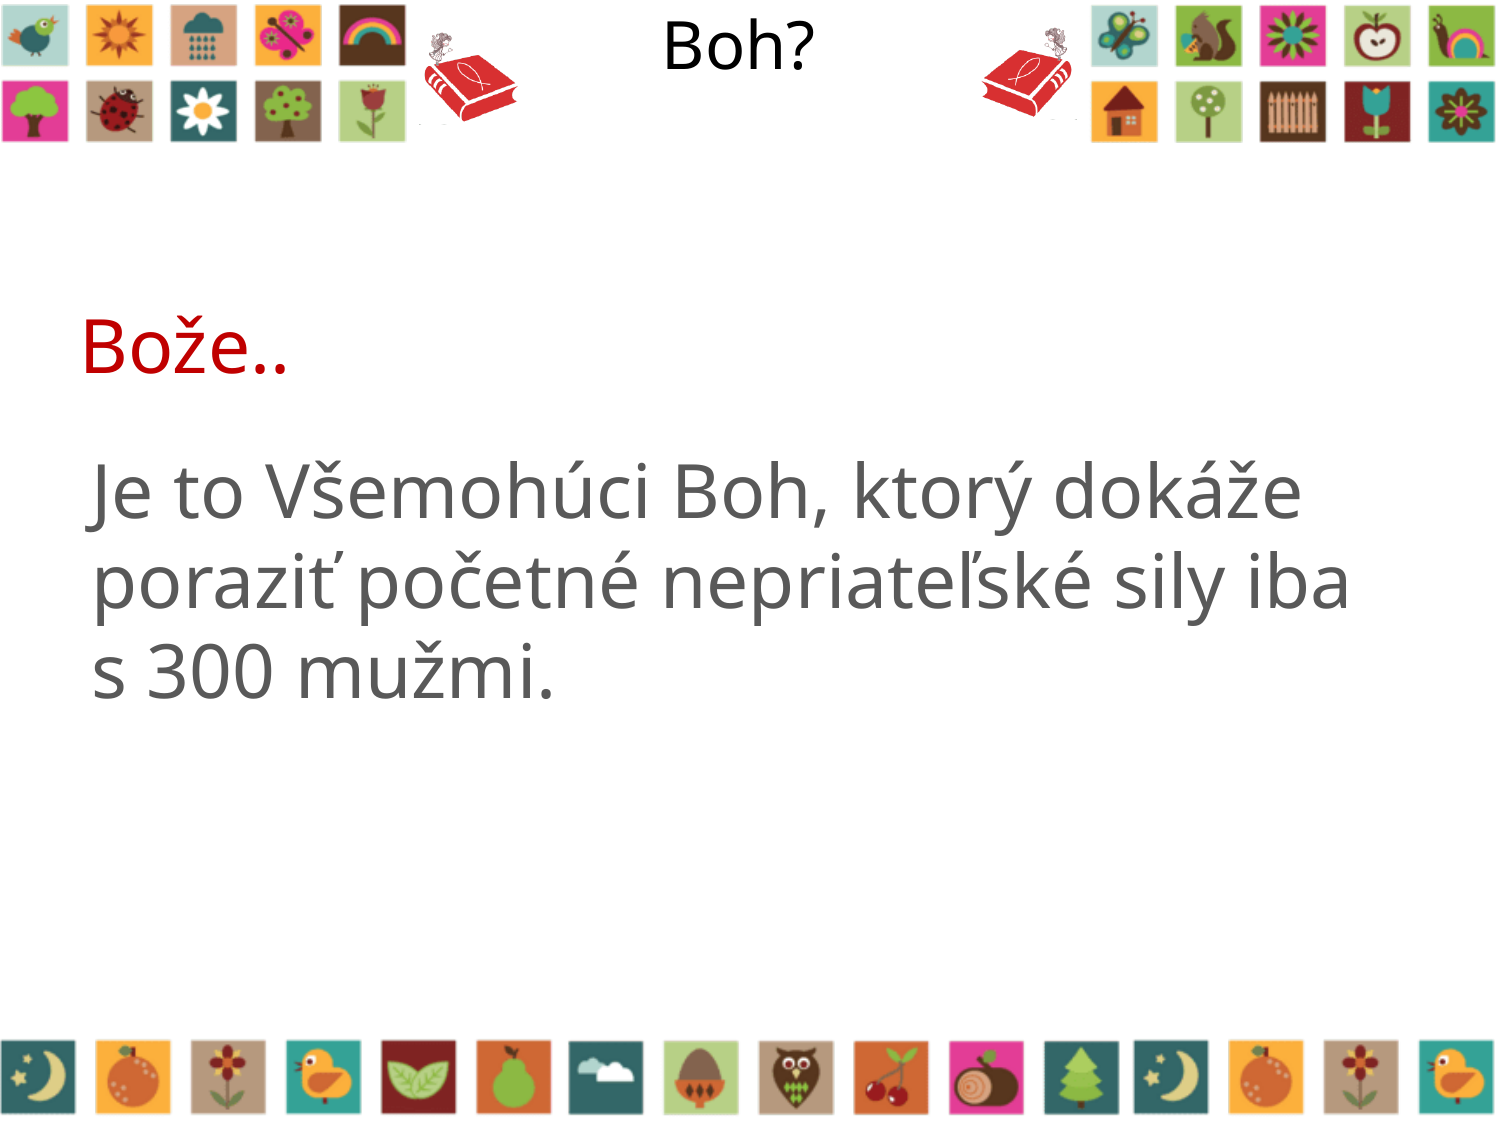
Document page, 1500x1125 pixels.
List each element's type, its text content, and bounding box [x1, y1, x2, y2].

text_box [0, 1028, 1500, 1118]
picture [0, 3, 550, 150]
text_box Boh? [414, 0, 1080, 91]
picture [950, 3, 1500, 150]
text_box Je to Všemohúci Boh, ktorý dokáže poraziť početné nepriateľské sily iba s 300 mužmi. [76, 436, 1424, 722]
text_box Bože.. [64, 290, 1412, 396]
